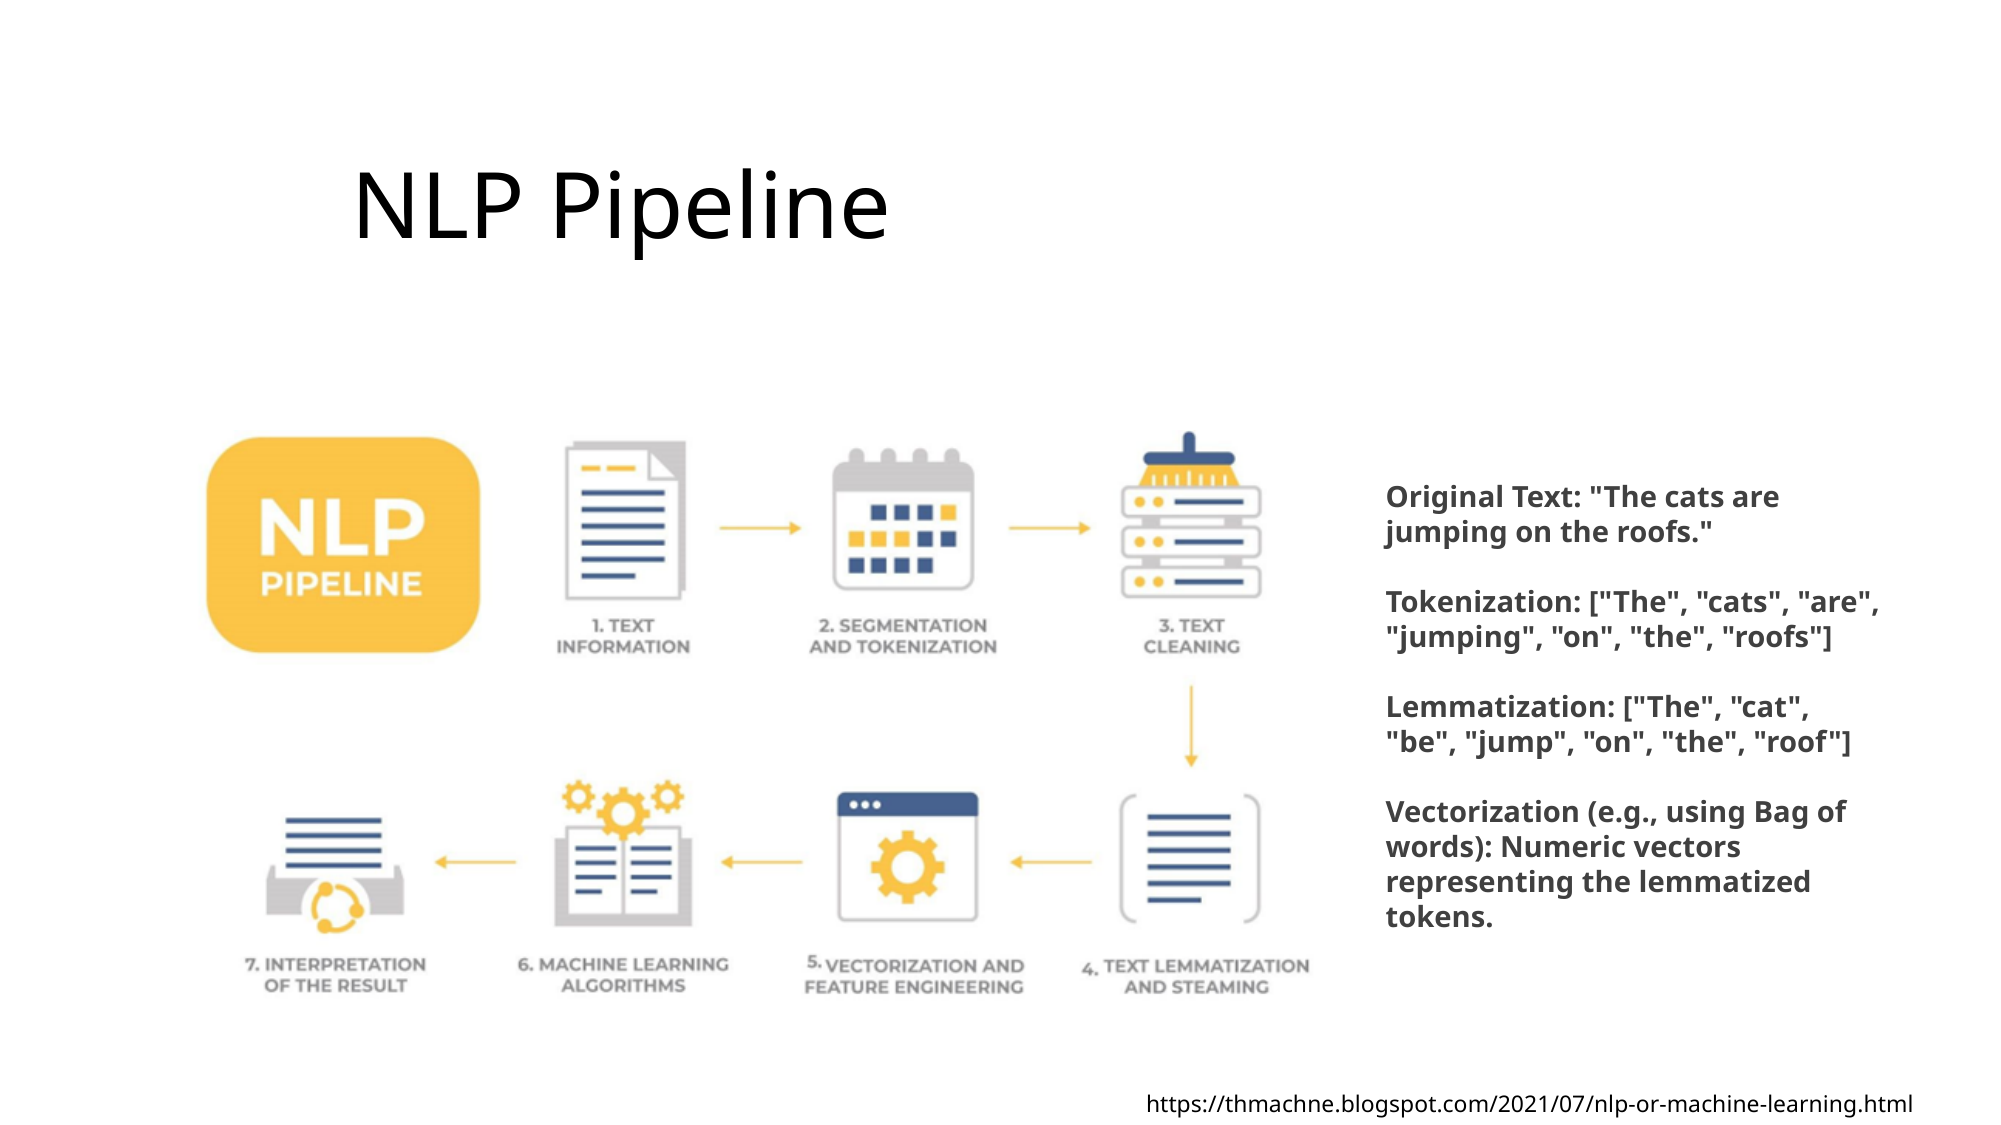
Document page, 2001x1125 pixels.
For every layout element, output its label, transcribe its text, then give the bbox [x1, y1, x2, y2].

title NLP Pipeline [186, 99, 1728, 319]
text_box https://thmachne.blogspot.com/2021/07/nlp-or-machine-learning.html [1131, 1082, 2000, 1125]
text_box Original Text: "The cats are jumping on the roofs." Tokenization: ["The", "cats", "are", "jumping", "on", "the", "roofs"] Lemmatization: ["The", "cat", "be", "jump", "on", "the", "roof"] Vectorization (e.g., using Bag of words): Numeric vectors representing the lemmatized tokens. [1370, 471, 1904, 941]
picture [175, 429, 1342, 1026]
